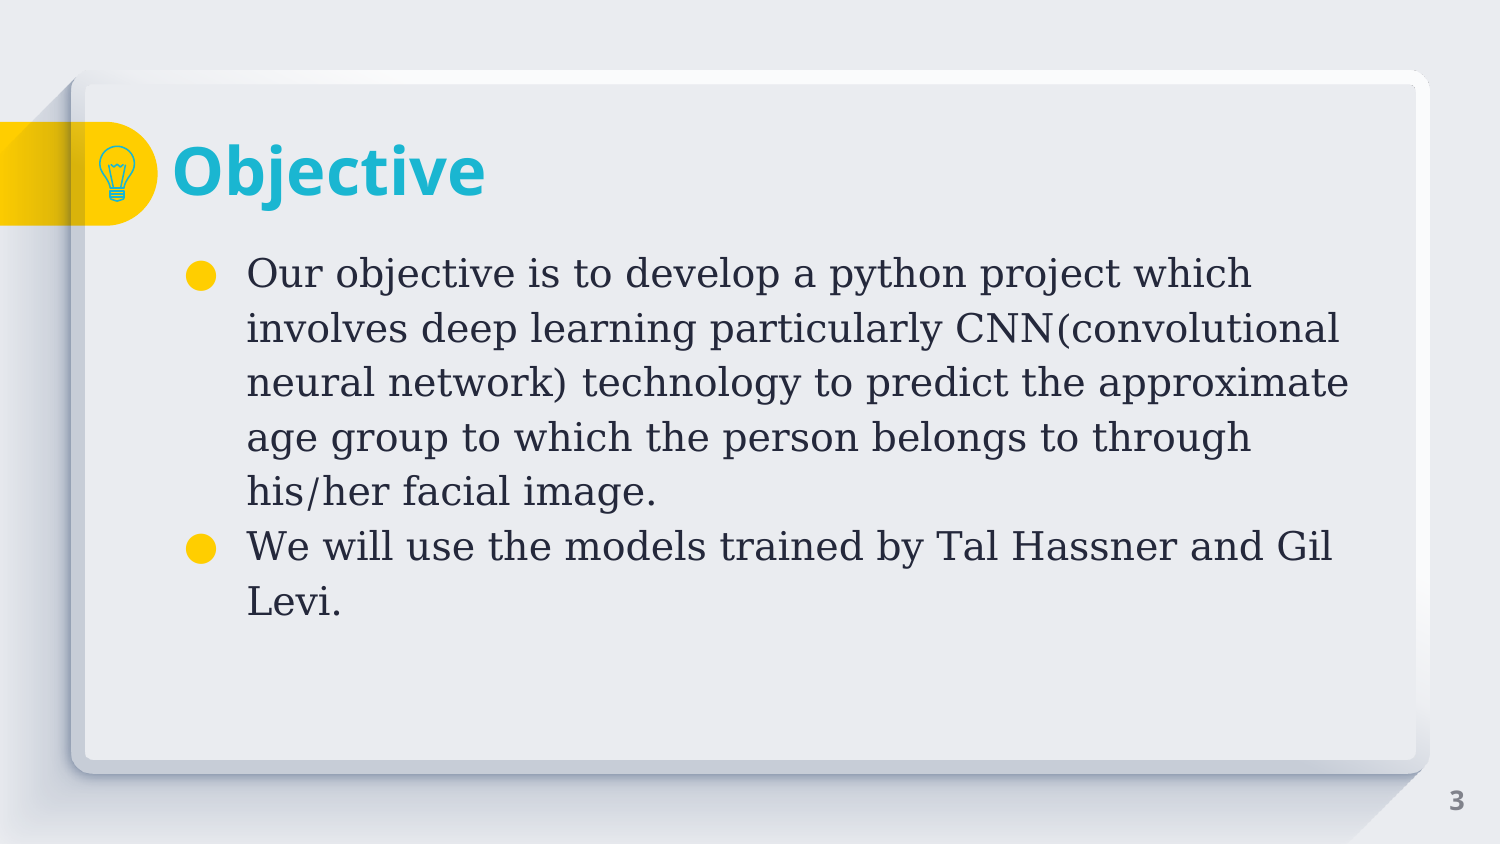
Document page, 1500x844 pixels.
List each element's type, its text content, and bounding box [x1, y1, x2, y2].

title Objective [171, 121, 1354, 226]
picture [0, 0, 1500, 844]
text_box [99, 146, 135, 202]
slide_number 3 [1414, 759, 1500, 844]
list Our objective is to develop a python project which involves deep learning particularly CNN(convolutional neural network) technology to predict the approximate age group to which the person belongs to through his/her facial image. We will use the models trained by Tal Hassner and Gil Levi. [171, 240, 1354, 694]
